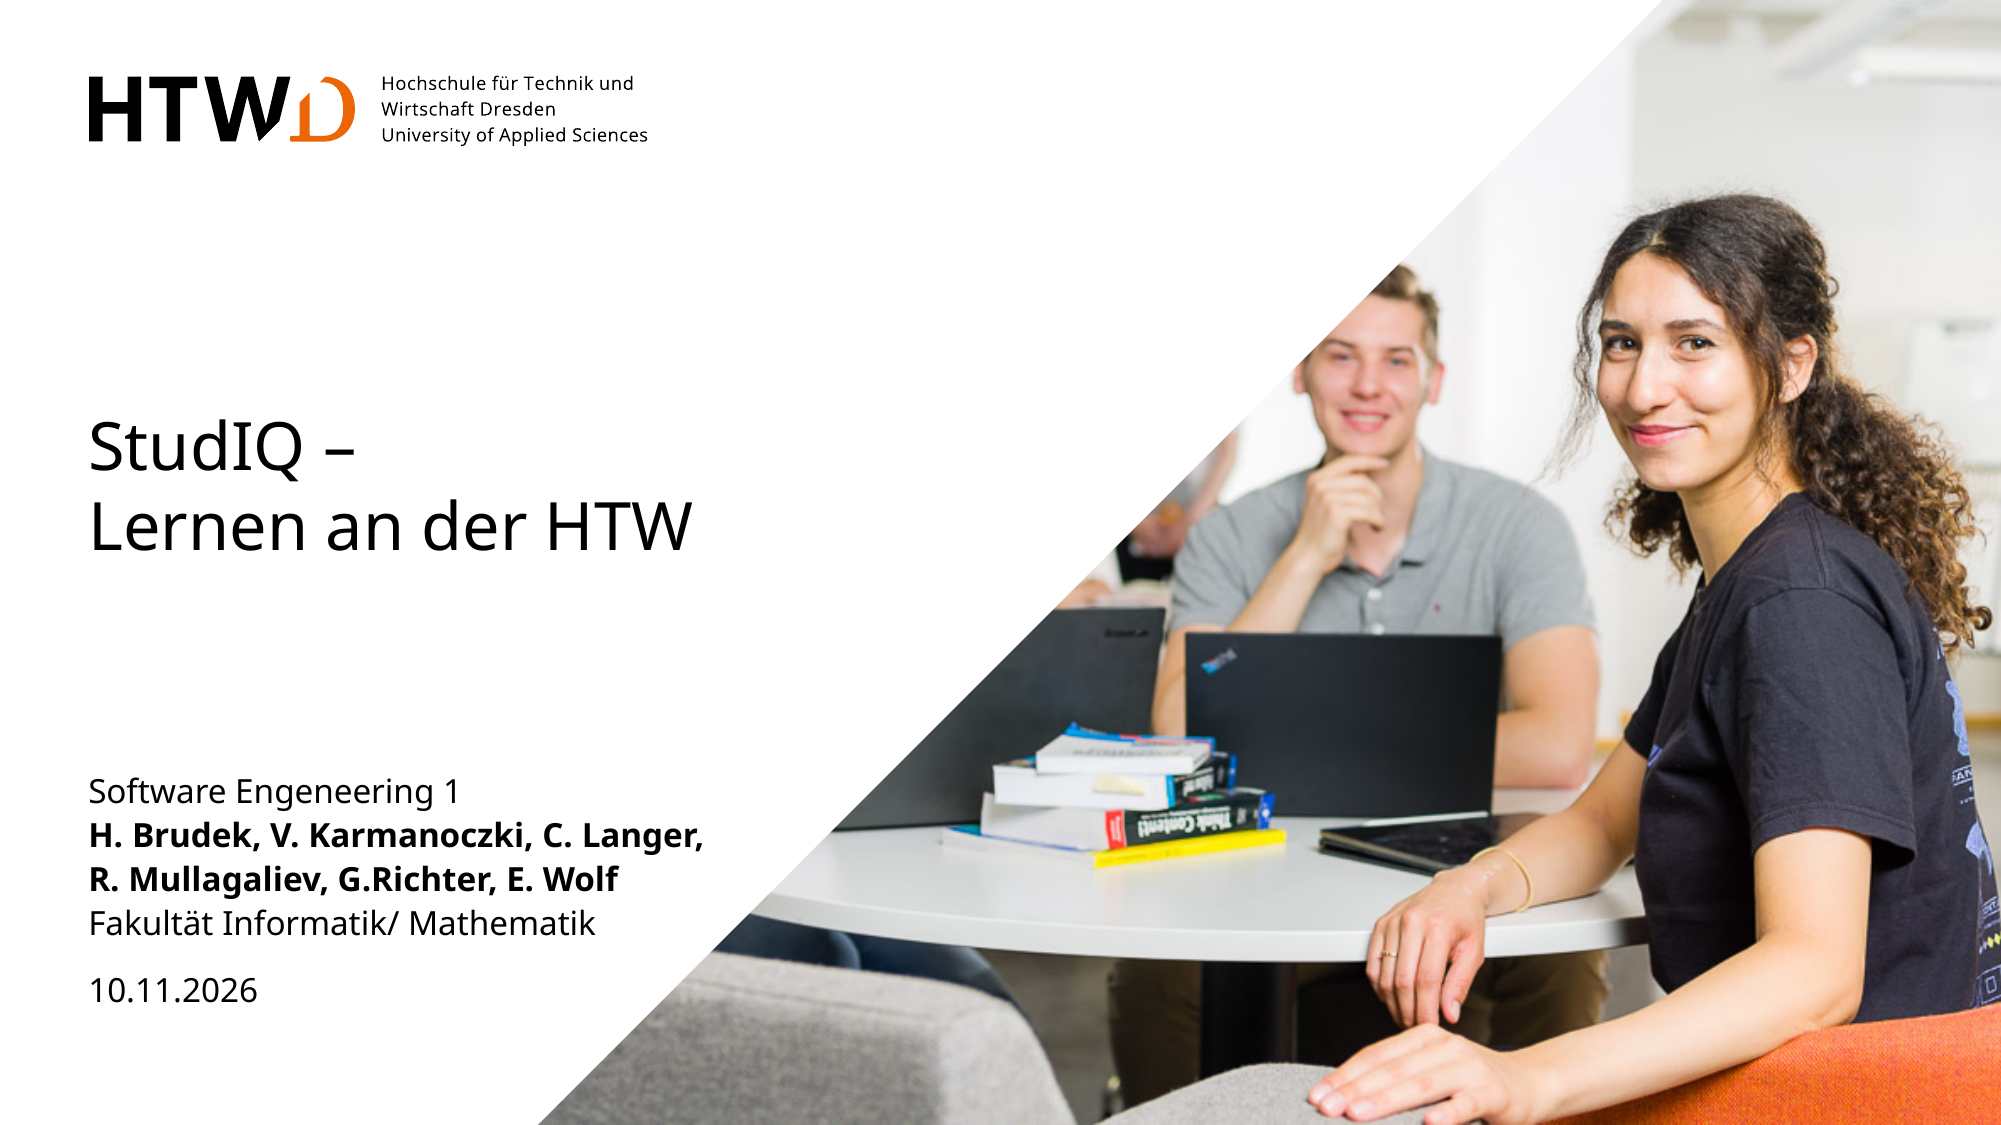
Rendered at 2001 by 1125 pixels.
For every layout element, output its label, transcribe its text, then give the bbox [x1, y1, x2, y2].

picture [537, 0, 2001, 1125]
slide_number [88, 967, 384, 1015]
title StudIQ – Lernen an der HTW [88, 404, 537, 670]
list Software Engeneering 1 H. Brudek, V. Karmanoczki, C. Langer, R. Mullagaliev, G.Richter, E. Wolf Fakultät Informatik/ Mathematik [88, 765, 537, 943]
